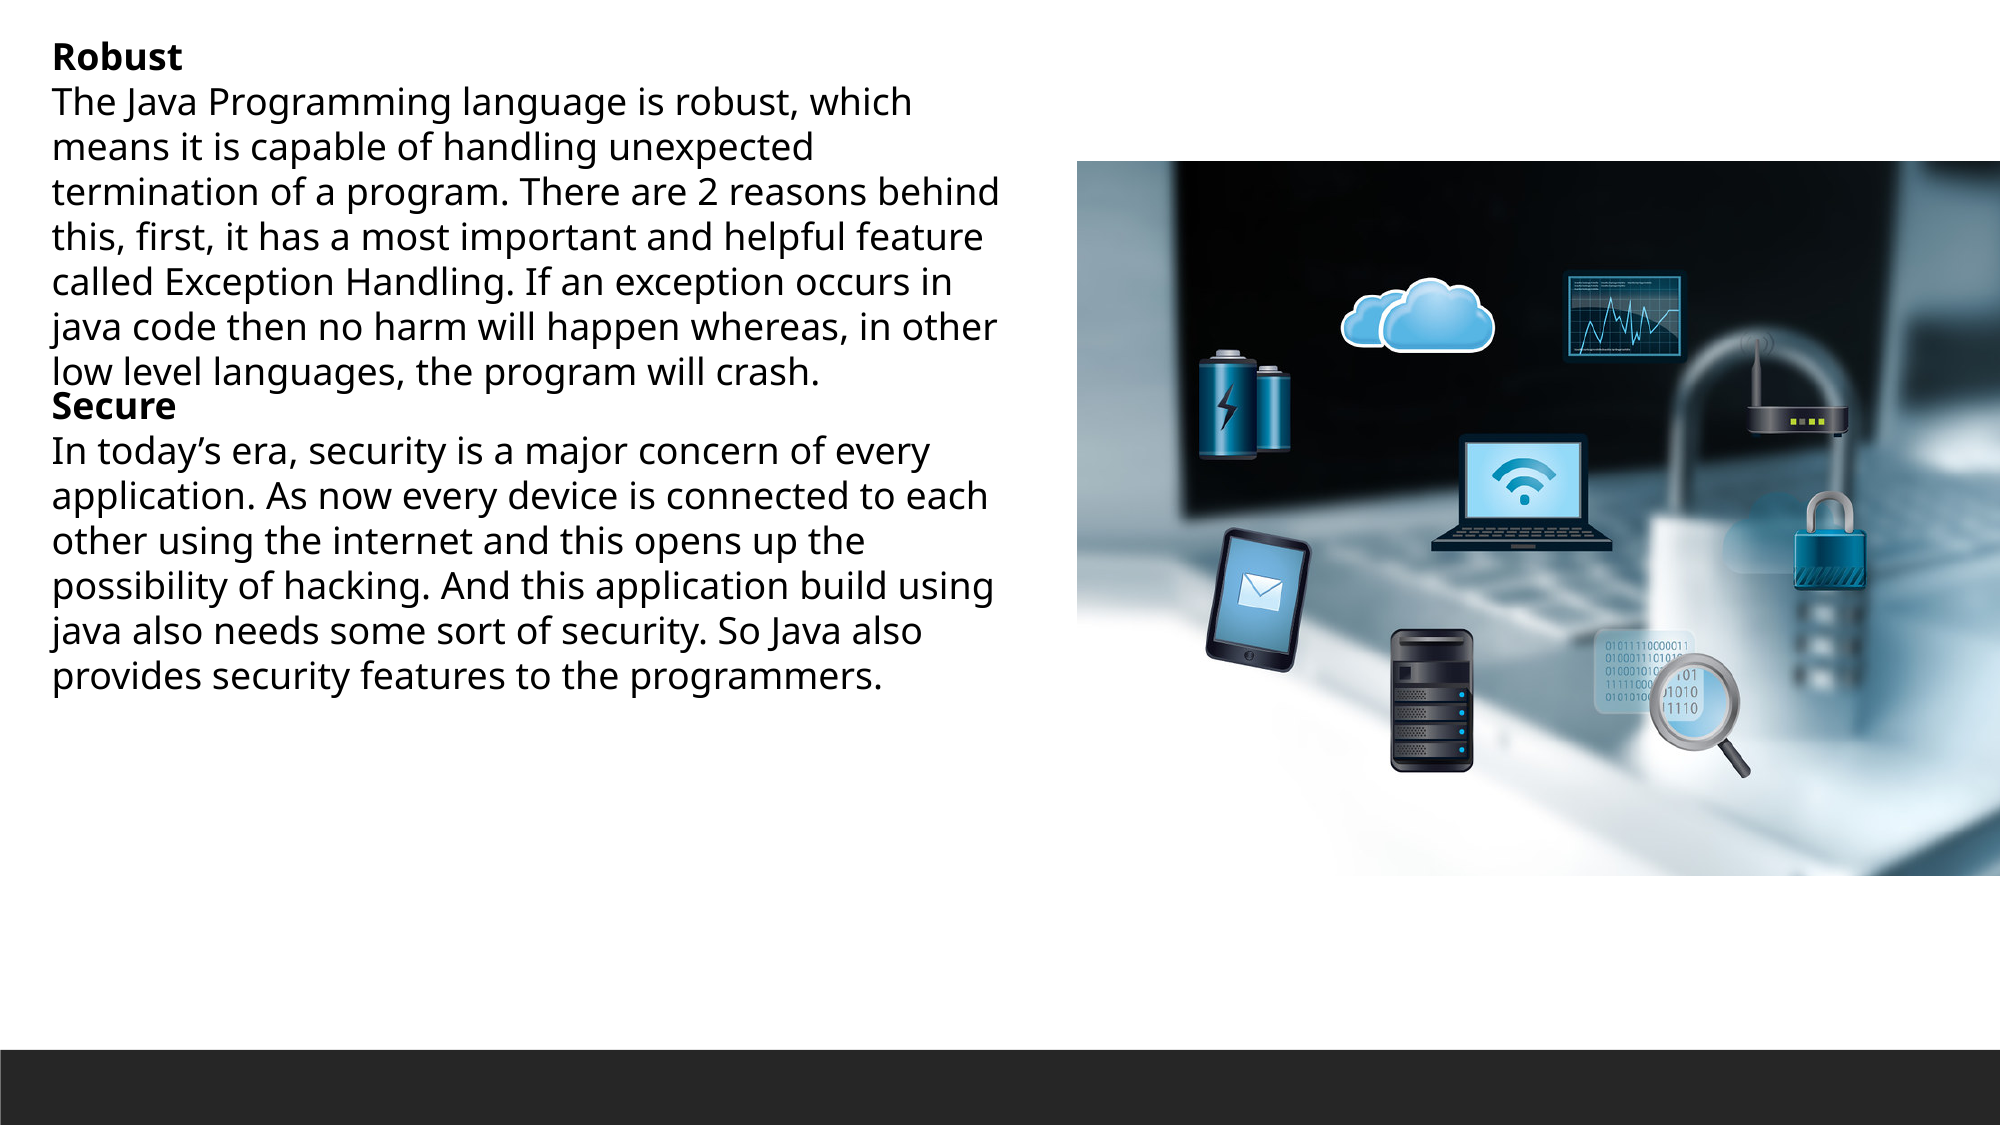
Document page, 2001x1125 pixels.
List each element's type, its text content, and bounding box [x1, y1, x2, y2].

text_box Robust The Java Programming language is robust, which means it is capable of handling unexpected termination of a program. There are 2 reasons behind this, first, it has a most important and helpful feature called Exception Handling. If an exception occurs in java code then no harm will happen whereas, in other low level languages, the program will crash. [36, 25, 1037, 374]
picture [1077, 160, 2000, 877]
text_box Secure In today’s era, security is a major concern of every application. As now every device is connected to each other using the internet and this opens up the possibility of hacking. And this application build using java also needs some sort of security. So Java also provides security features to the programmers. [36, 374, 1037, 705]
